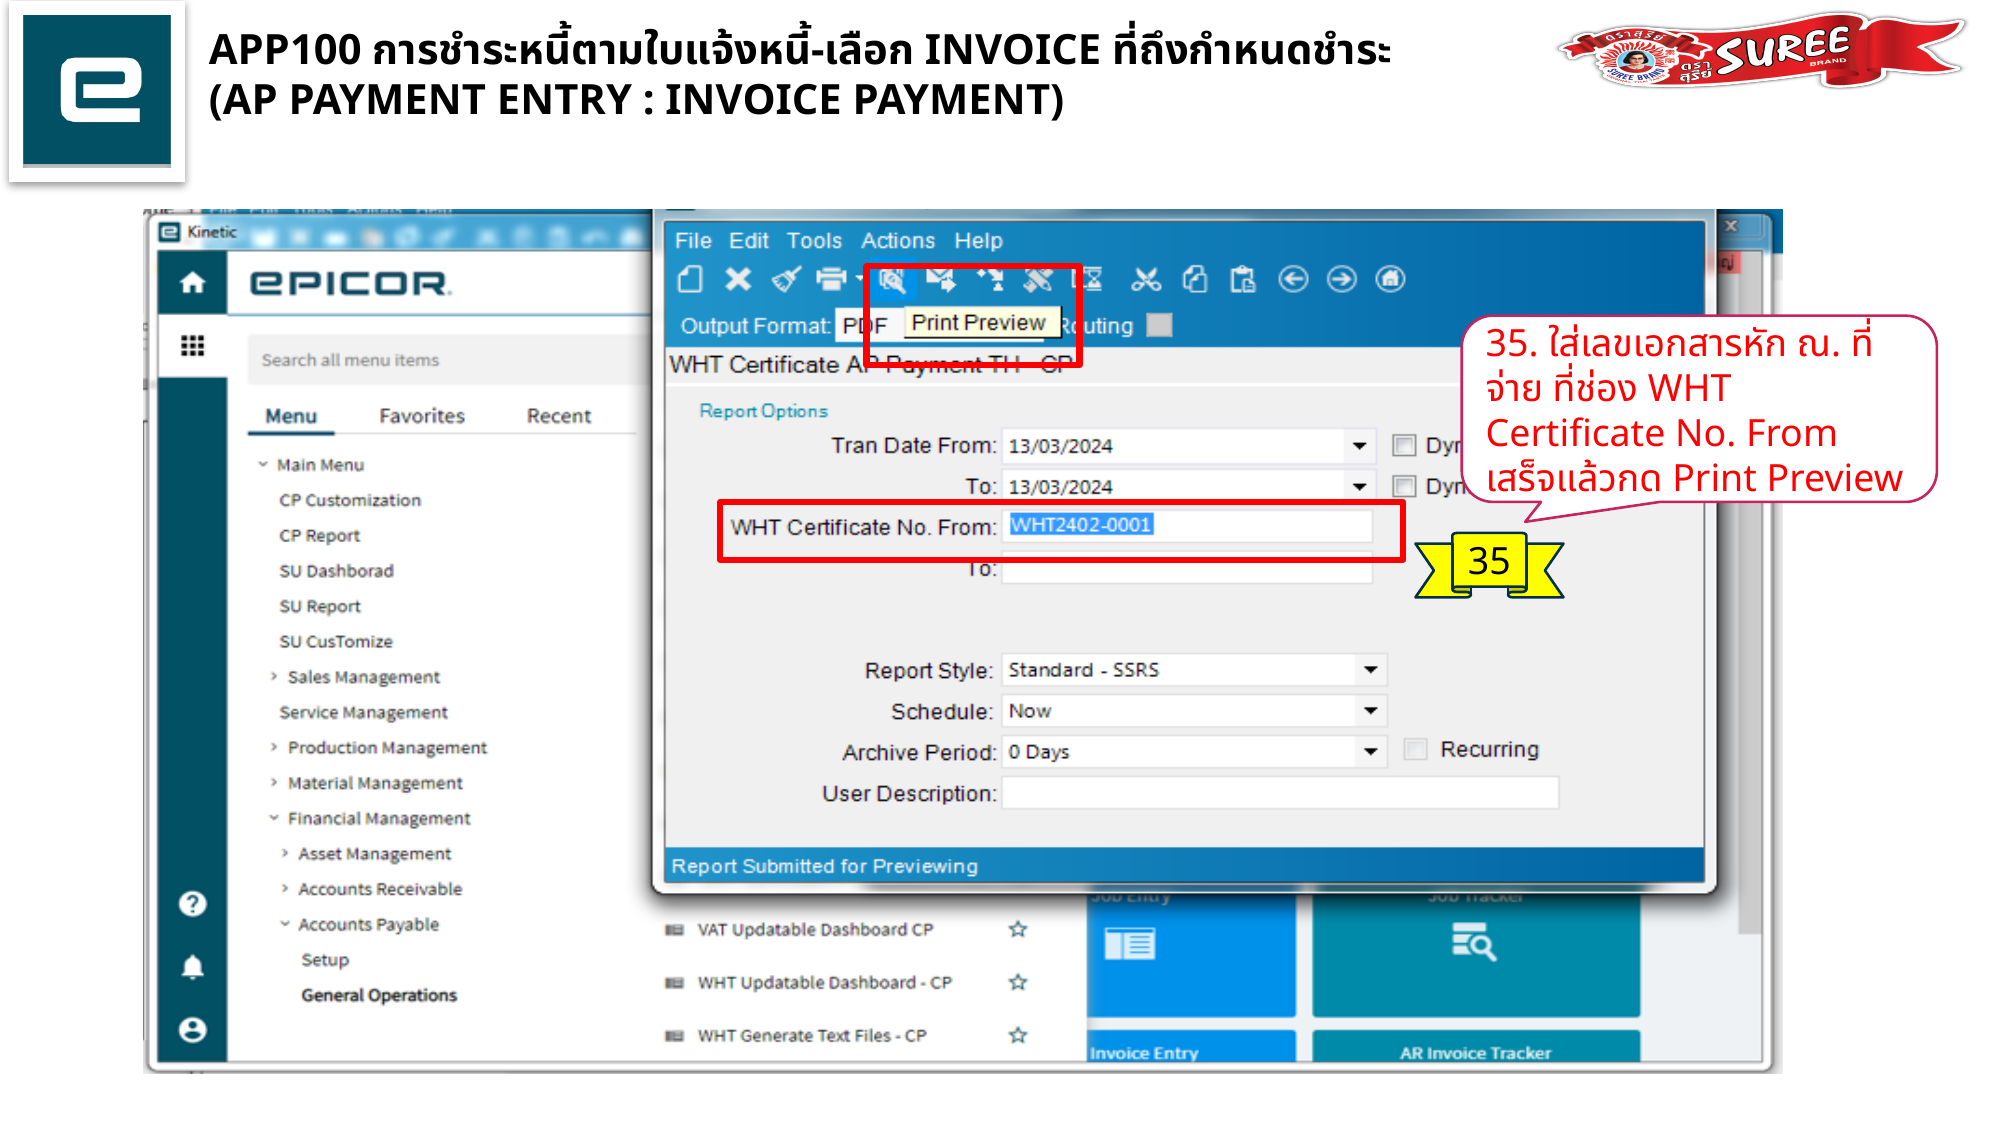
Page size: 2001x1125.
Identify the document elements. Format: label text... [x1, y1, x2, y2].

picture [1526, 1, 2000, 94]
text_box 35. ใส่เลขเอกสารหัก ณ. ที่จ่าย ที่ช่อง WHT Certificate No. From เสร็จแล้วกด Print Preview [1783, 314, 1939, 504]
picture [142, 209, 1783, 1074]
picture [60, 57, 142, 123]
